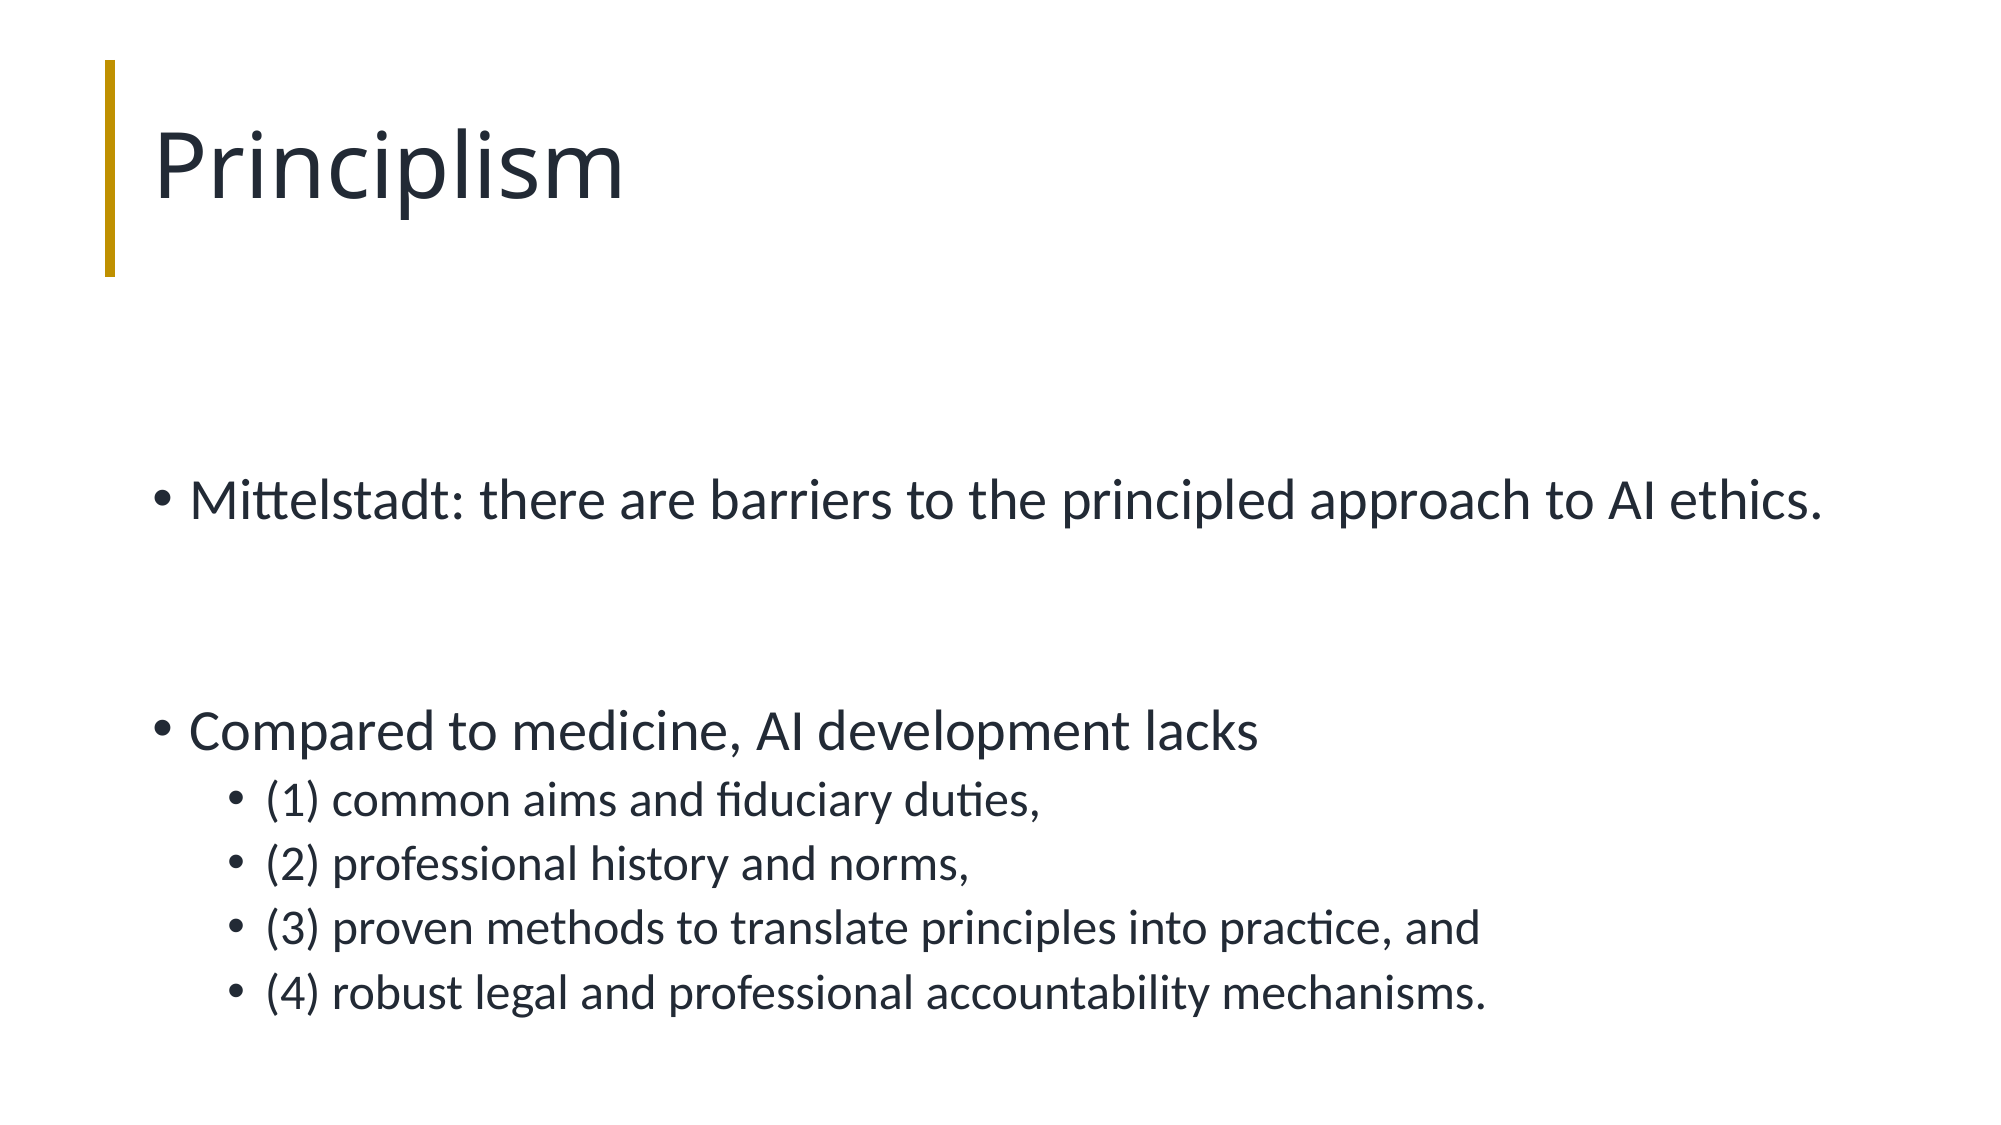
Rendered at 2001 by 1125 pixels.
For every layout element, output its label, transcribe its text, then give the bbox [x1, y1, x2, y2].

title Principlism [137, 59, 1863, 278]
list Mittelstadt: there are barriers to the principled approach to AI ethics. Compared to medicine, AI development lacks (1) common aims and fiduciary duties, (2) professional history and norms, (3) proven methods to translate principles into practice, and (4) robust legal and professional accountability mechanisms. [137, 371, 1863, 1066]
